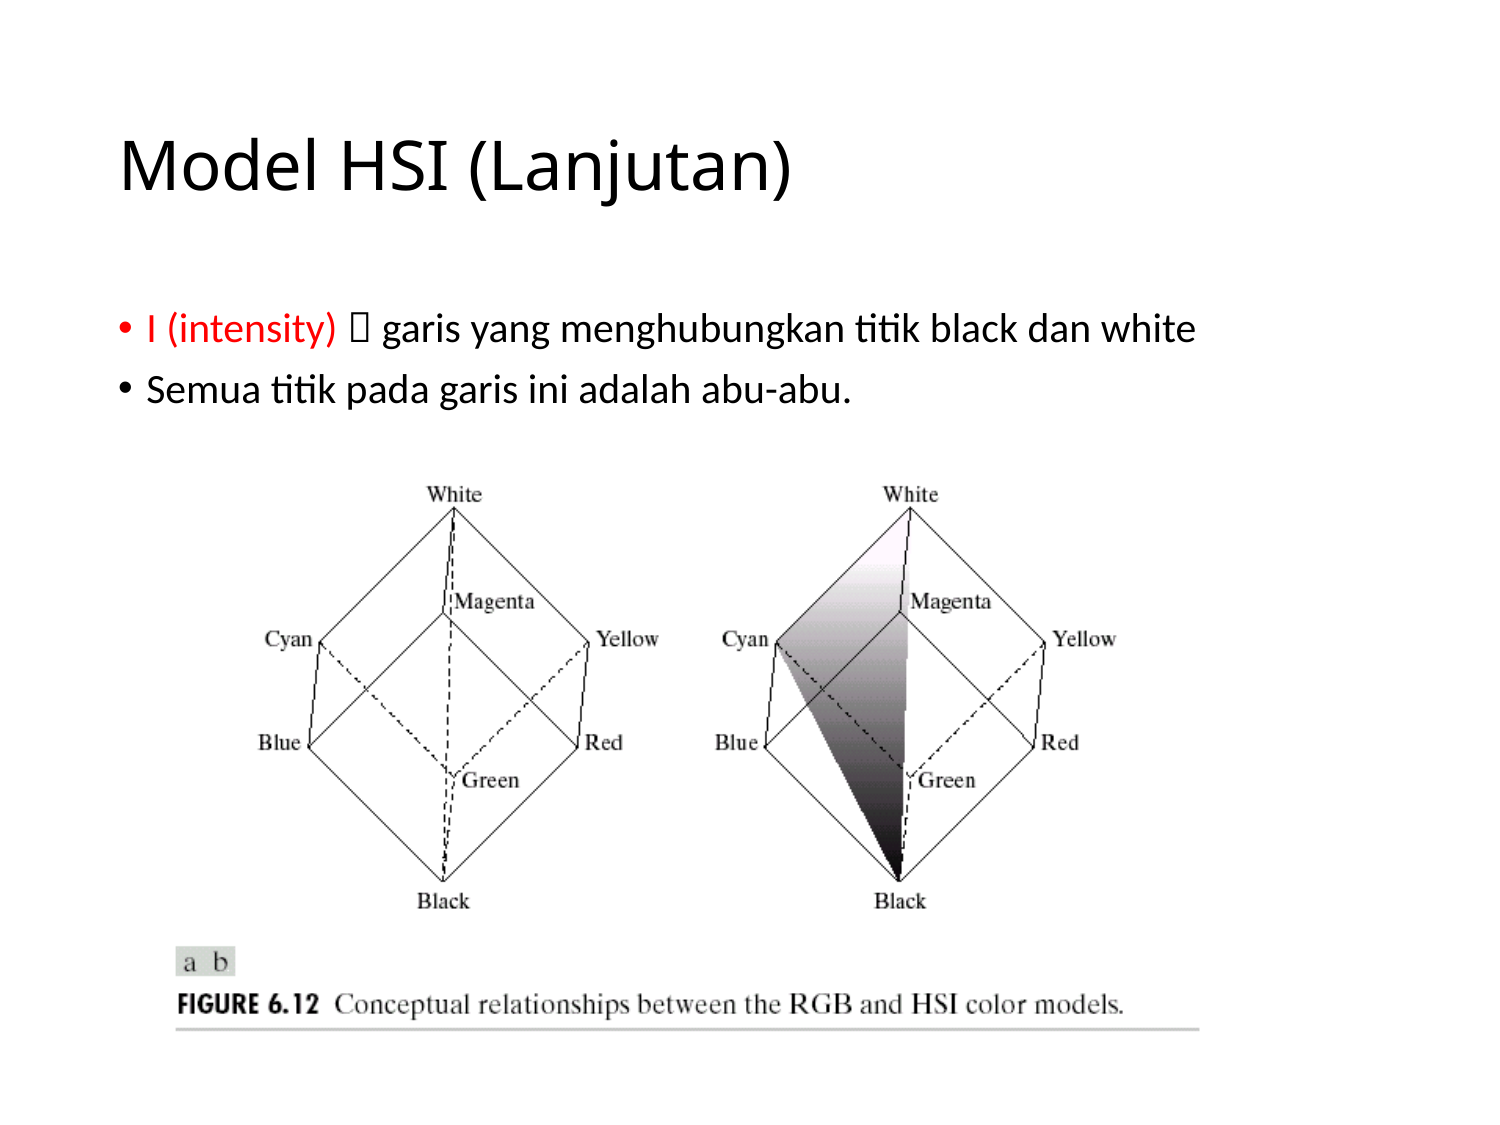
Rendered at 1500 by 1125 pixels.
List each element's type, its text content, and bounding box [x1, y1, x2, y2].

list I (intensity)  garis yang menghubungkan titik black dan white Semua titik pada garis ini adalah abu-abu. [103, 299, 1397, 1014]
picture [165, 477, 1206, 1036]
title Model HSI (Lanjutan) [103, 59, 1397, 278]
